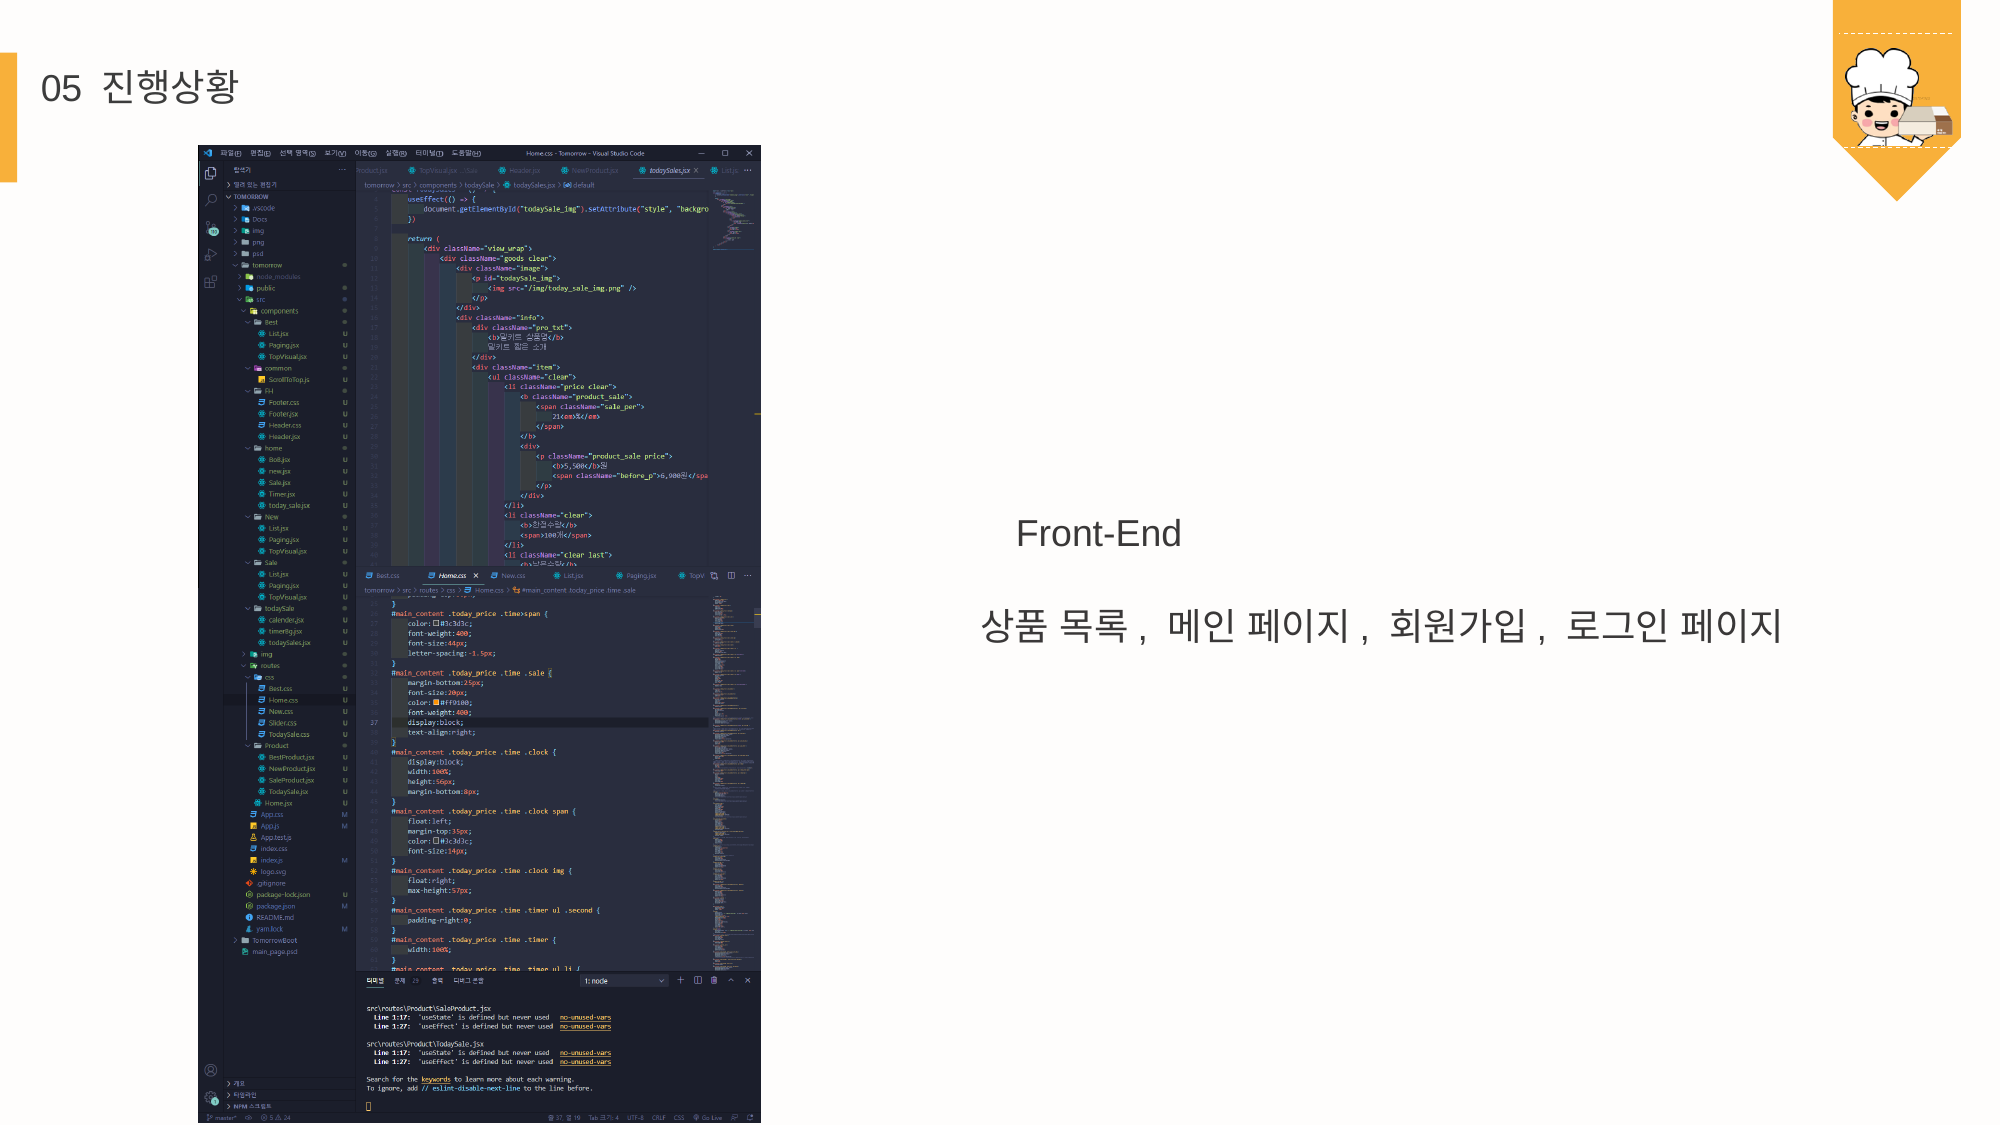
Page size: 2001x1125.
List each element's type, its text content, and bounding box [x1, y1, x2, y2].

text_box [1832, 0, 1961, 202]
picture [198, 145, 761, 1123]
picture [1844, 48, 1953, 146]
text_box [0, 52, 18, 183]
text_box Front-End [1001, 501, 1198, 562]
text_box 05 진행상황 [26, 56, 255, 117]
text_box 상품 목록, 메인 페이지, 회원가입, 로그인 페이지 [965, 596, 1799, 656]
